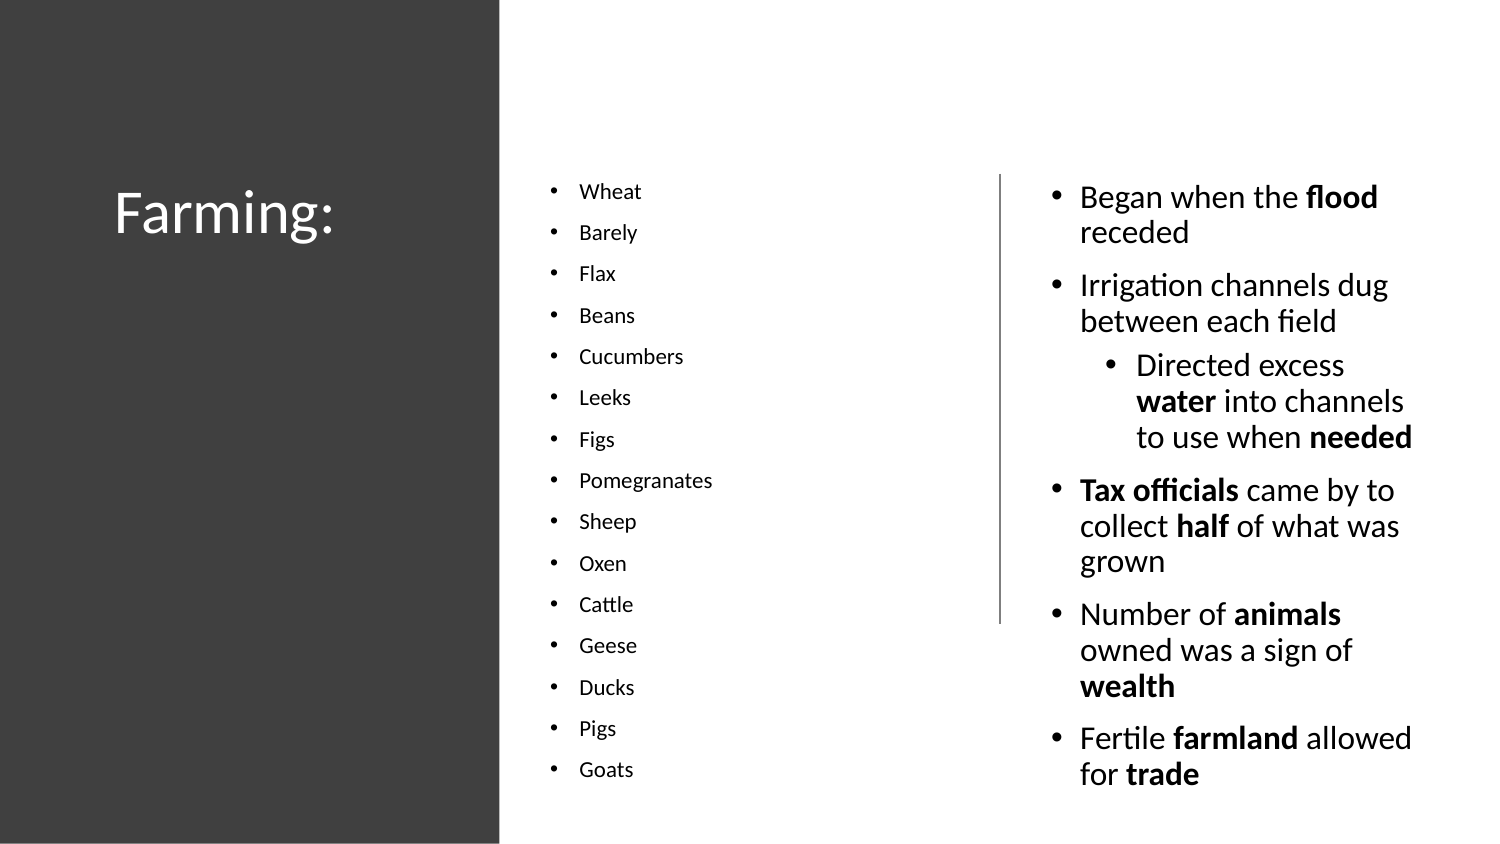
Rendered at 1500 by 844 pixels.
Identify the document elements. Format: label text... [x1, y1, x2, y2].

text_box [0, 0, 500, 844]
title Farming: [103, 173, 460, 711]
list Wheat Barely Flax Beans Cucumbers Leeks Figs Pomegranates Sheep Oxen Cattle Geese Ducks Pigs Goats [538, 173, 961, 711]
list Began when the flood receded Irrigation channels dug between each field Directed excess water into channels to use when needed Tax officials came by to collect half of what was grown Number of animals owned was a sign of wealth Fertile farmland allowed for trade [1039, 173, 1434, 819]
